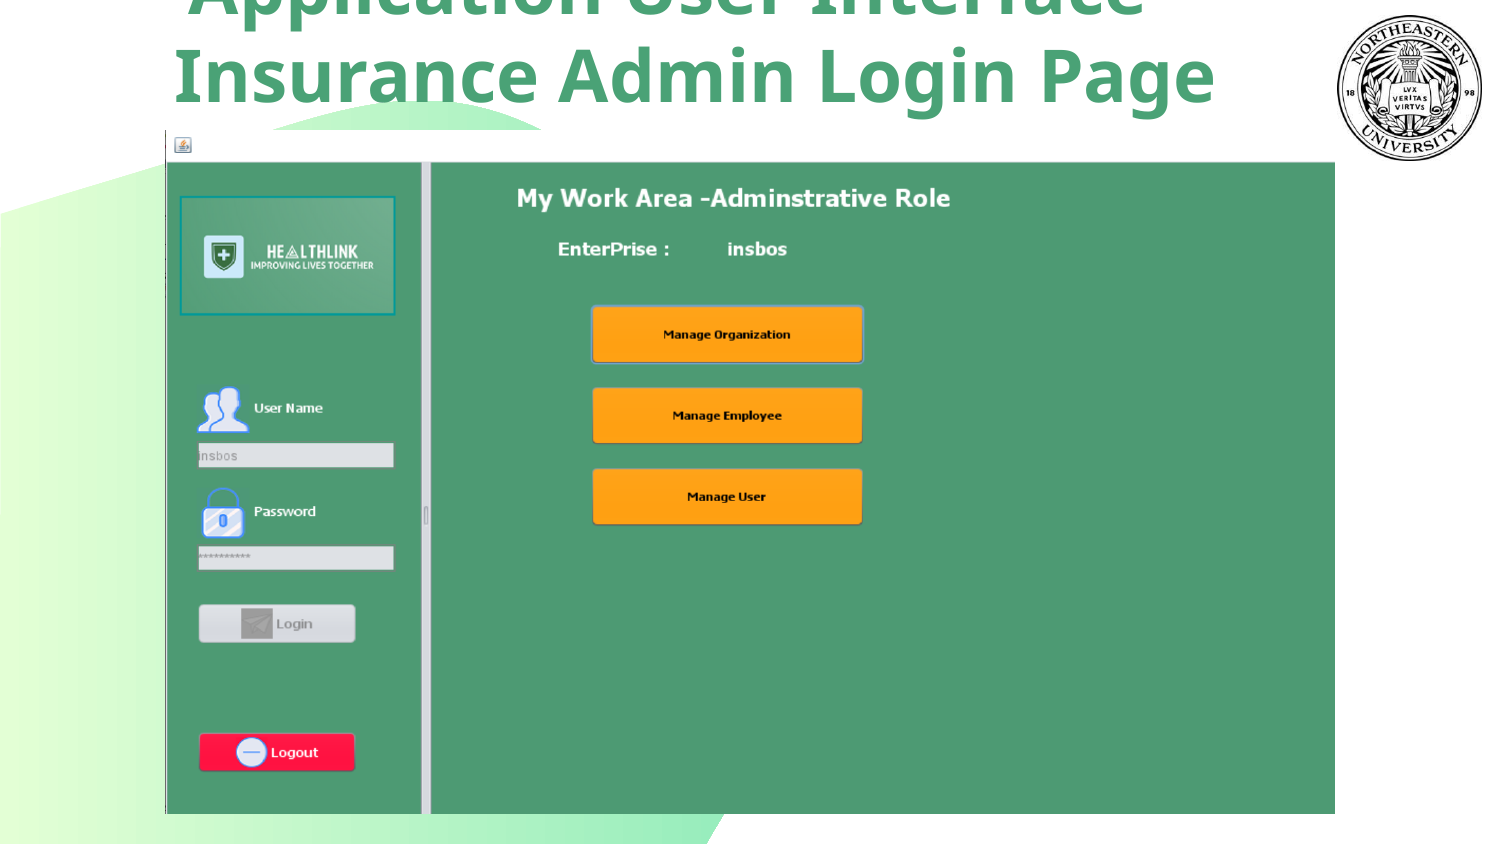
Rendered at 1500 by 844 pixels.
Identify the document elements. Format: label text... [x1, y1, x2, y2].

picture [165, 130, 1335, 814]
picture [1336, 15, 1483, 161]
title Application User Interface – Insurance Admin Login Page [55, 0, 1338, 132]
